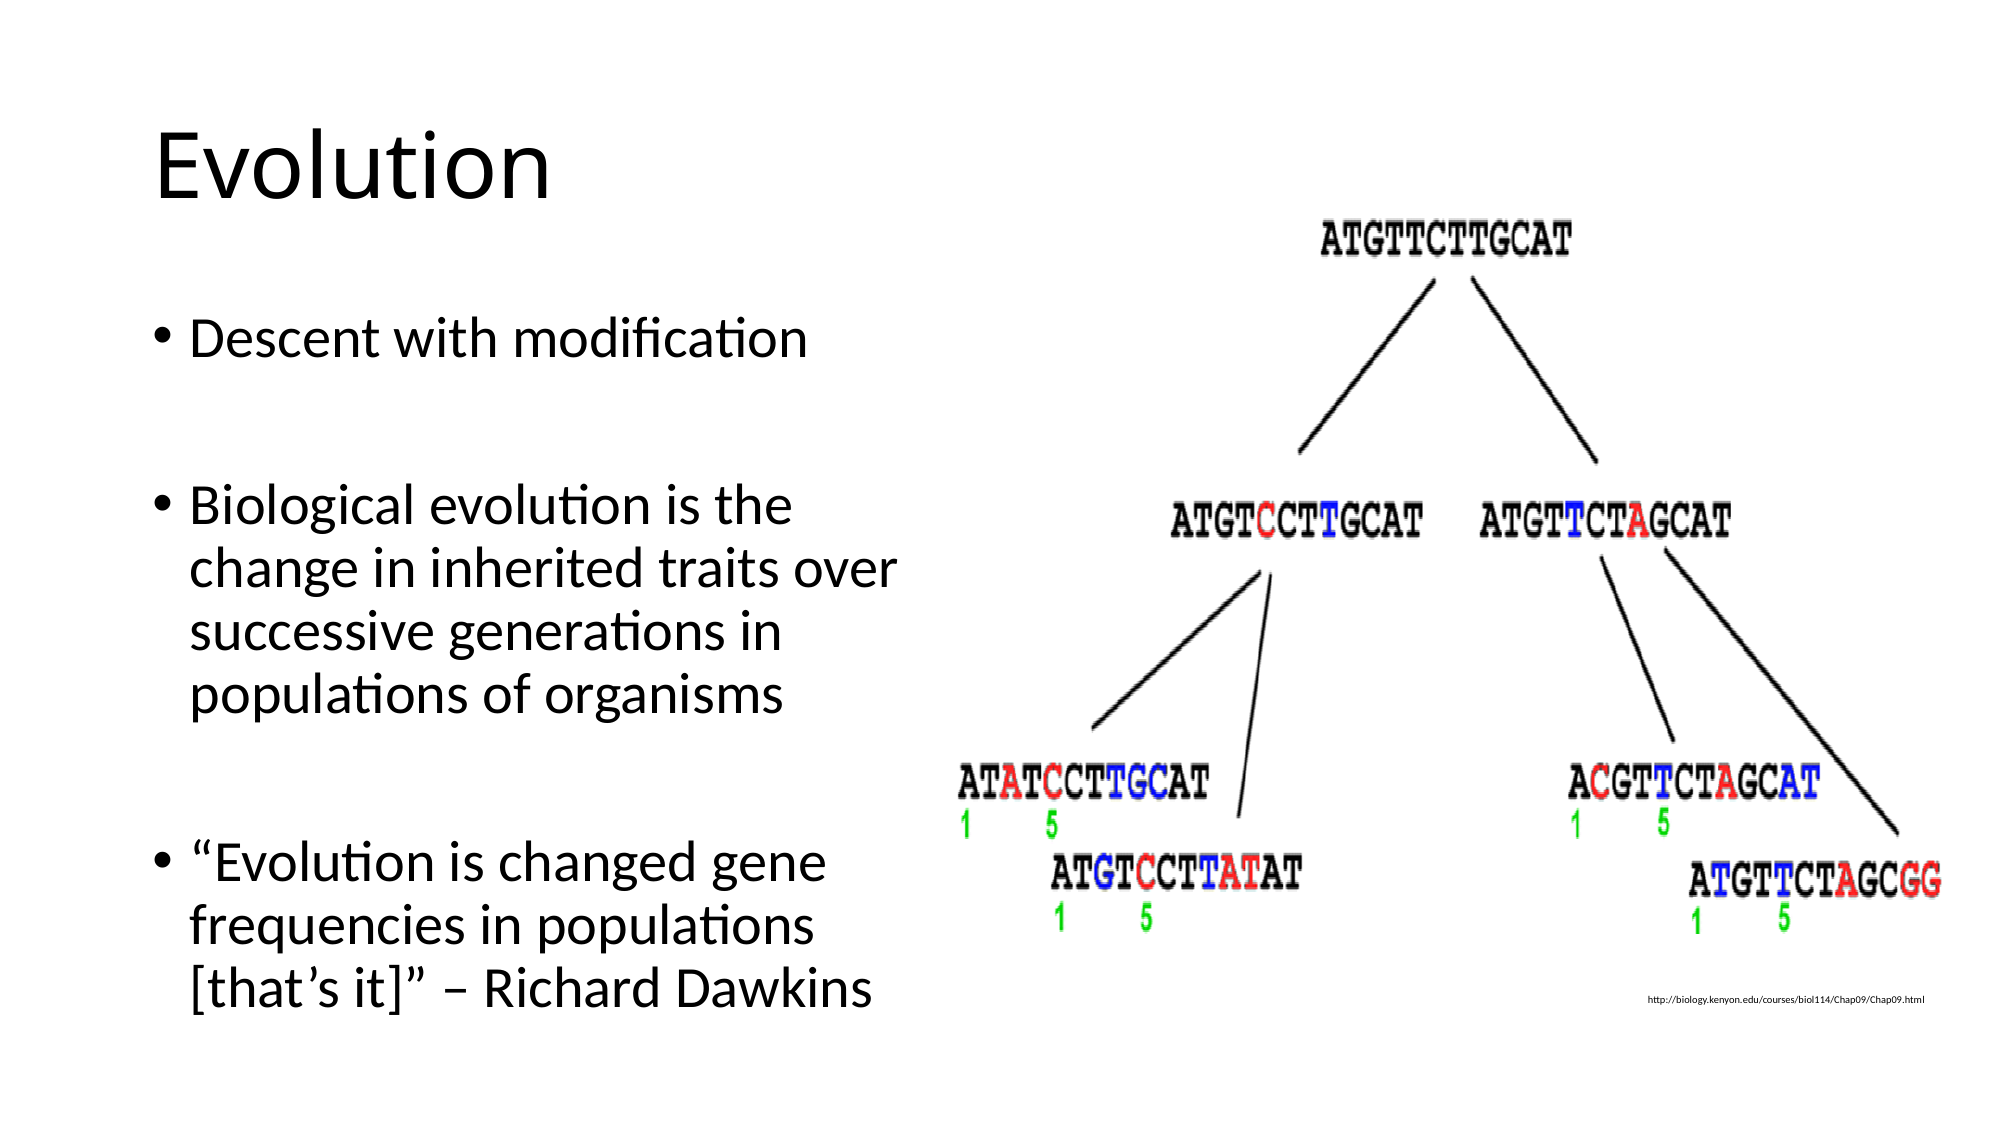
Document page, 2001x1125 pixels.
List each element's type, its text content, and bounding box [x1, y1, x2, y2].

title Evolution [137, 59, 1863, 278]
picture [952, 190, 1948, 934]
text_box http://biology.kenyon.edu/courses/biol114/Chap09/Chap09.html [1633, 985, 1948, 1013]
list Descent with modification Biological evolution is the change in inherited traits over successive generations in populations of organisms “Evolution is changed gene frequencies in populations [that’s it]” – Richard Dawkins [137, 299, 923, 1035]
